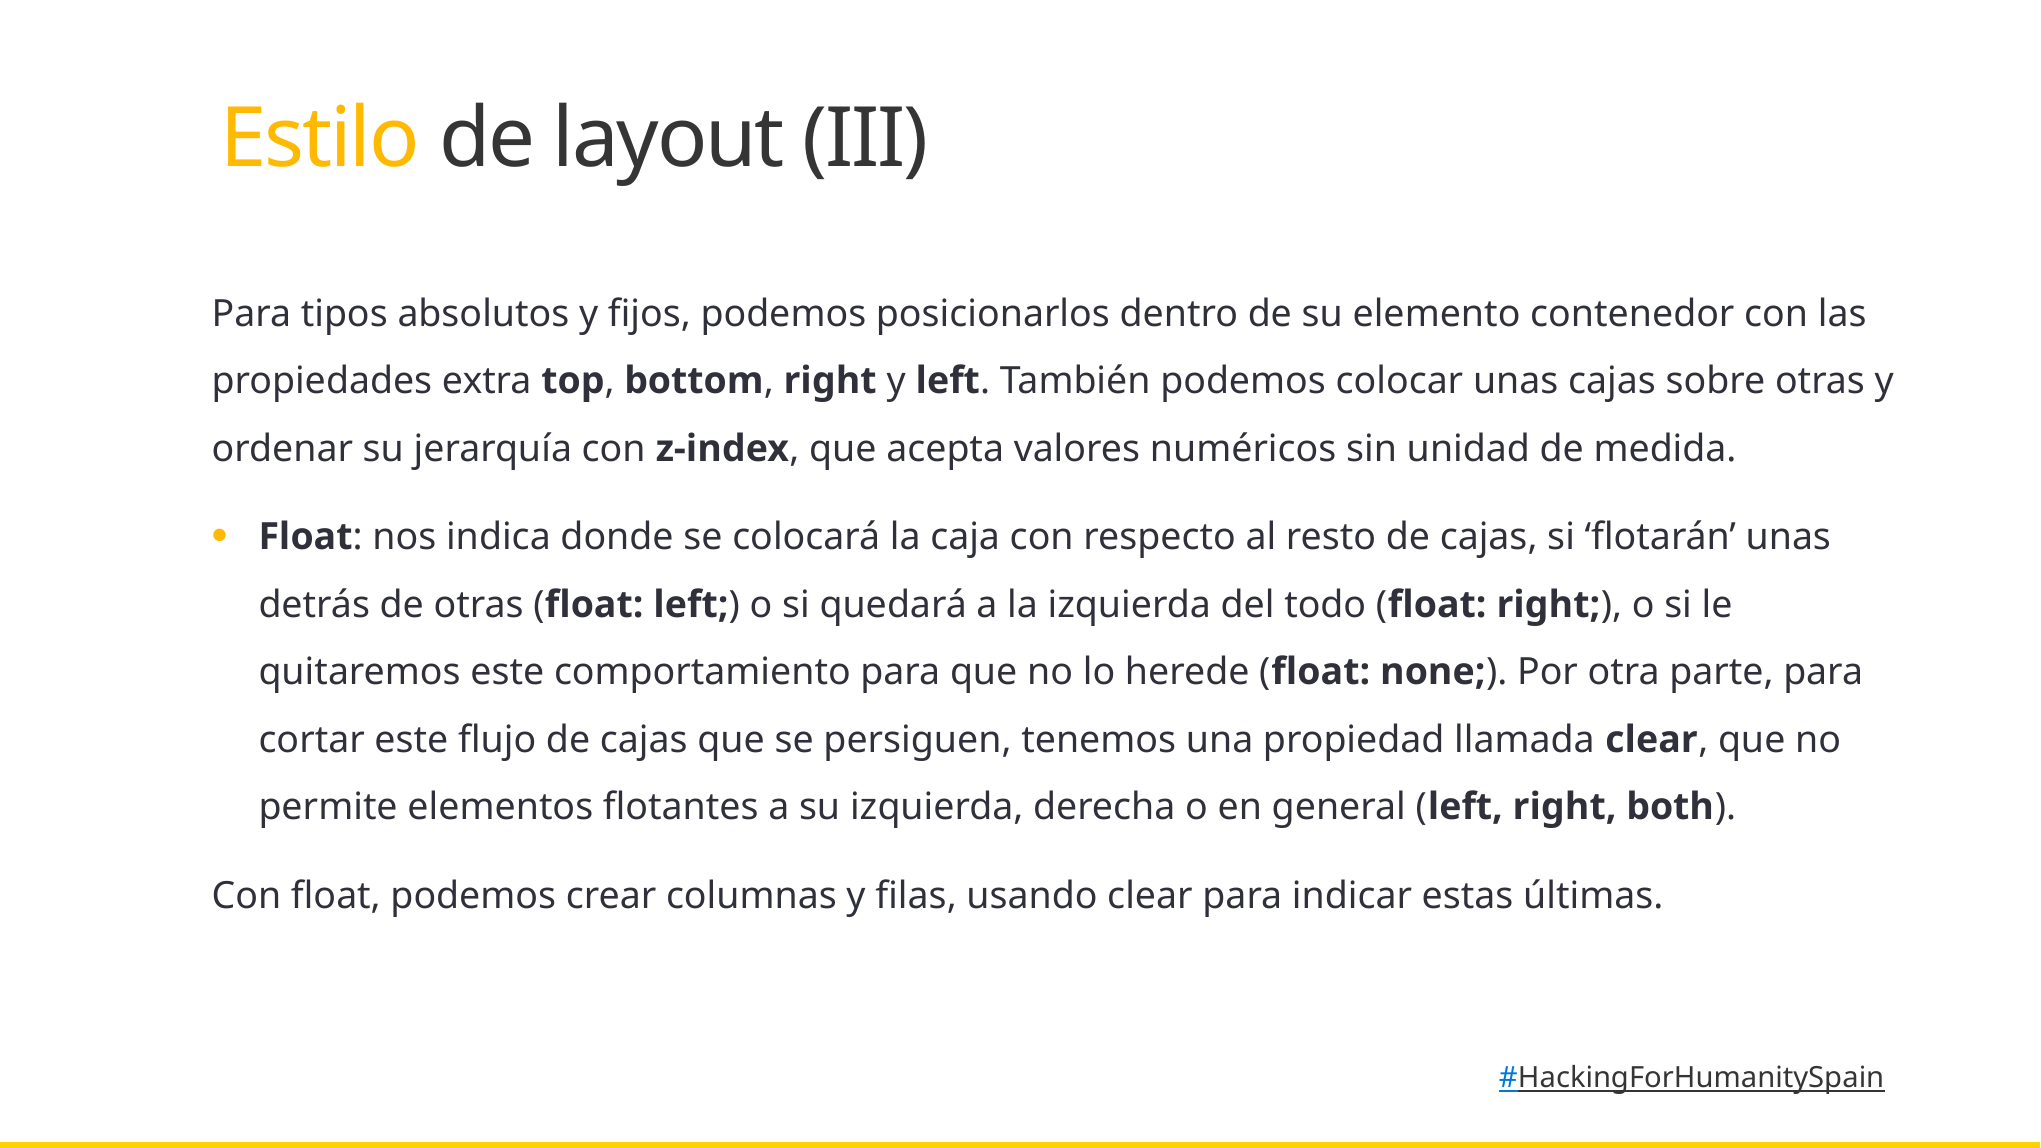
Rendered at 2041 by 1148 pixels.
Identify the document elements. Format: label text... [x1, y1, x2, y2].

text_box #HackingForHumanitySpain [1468, 1040, 1947, 1113]
text_box [0, 1141, 2041, 1148]
text_box Estilo de layout (III) [196, 79, 1724, 231]
text_box Para tipos absolutos y fijos, podemos posicionarlos dentro de su elemento contenedor con las propiedades extra top, bottom, right y left. También podemos colocar unas cajas sobre otras y ordenar su jerarquía con z-index, que acepta valores numéricos sin unidad de medida. Float: nos indica donde se colocará la caja con respecto al resto de cajas, si ‘flotarán’ unas detrás de otras (float: left;) o si quedará a la izquierda del todo (float: right;), o si le quitaremos este comportamiento para que no lo herede (float: none;). Por otra parte, para cortar este flujo de cajas que se persiguen, tenemos una propiedad llamada clear, que no permite elementos flotantes a su izquierda, derecha o en general (left, right, both). Con float, podemos crear columnas y filas, usando clear para indicar estas últimas. [196, 259, 1932, 924]
